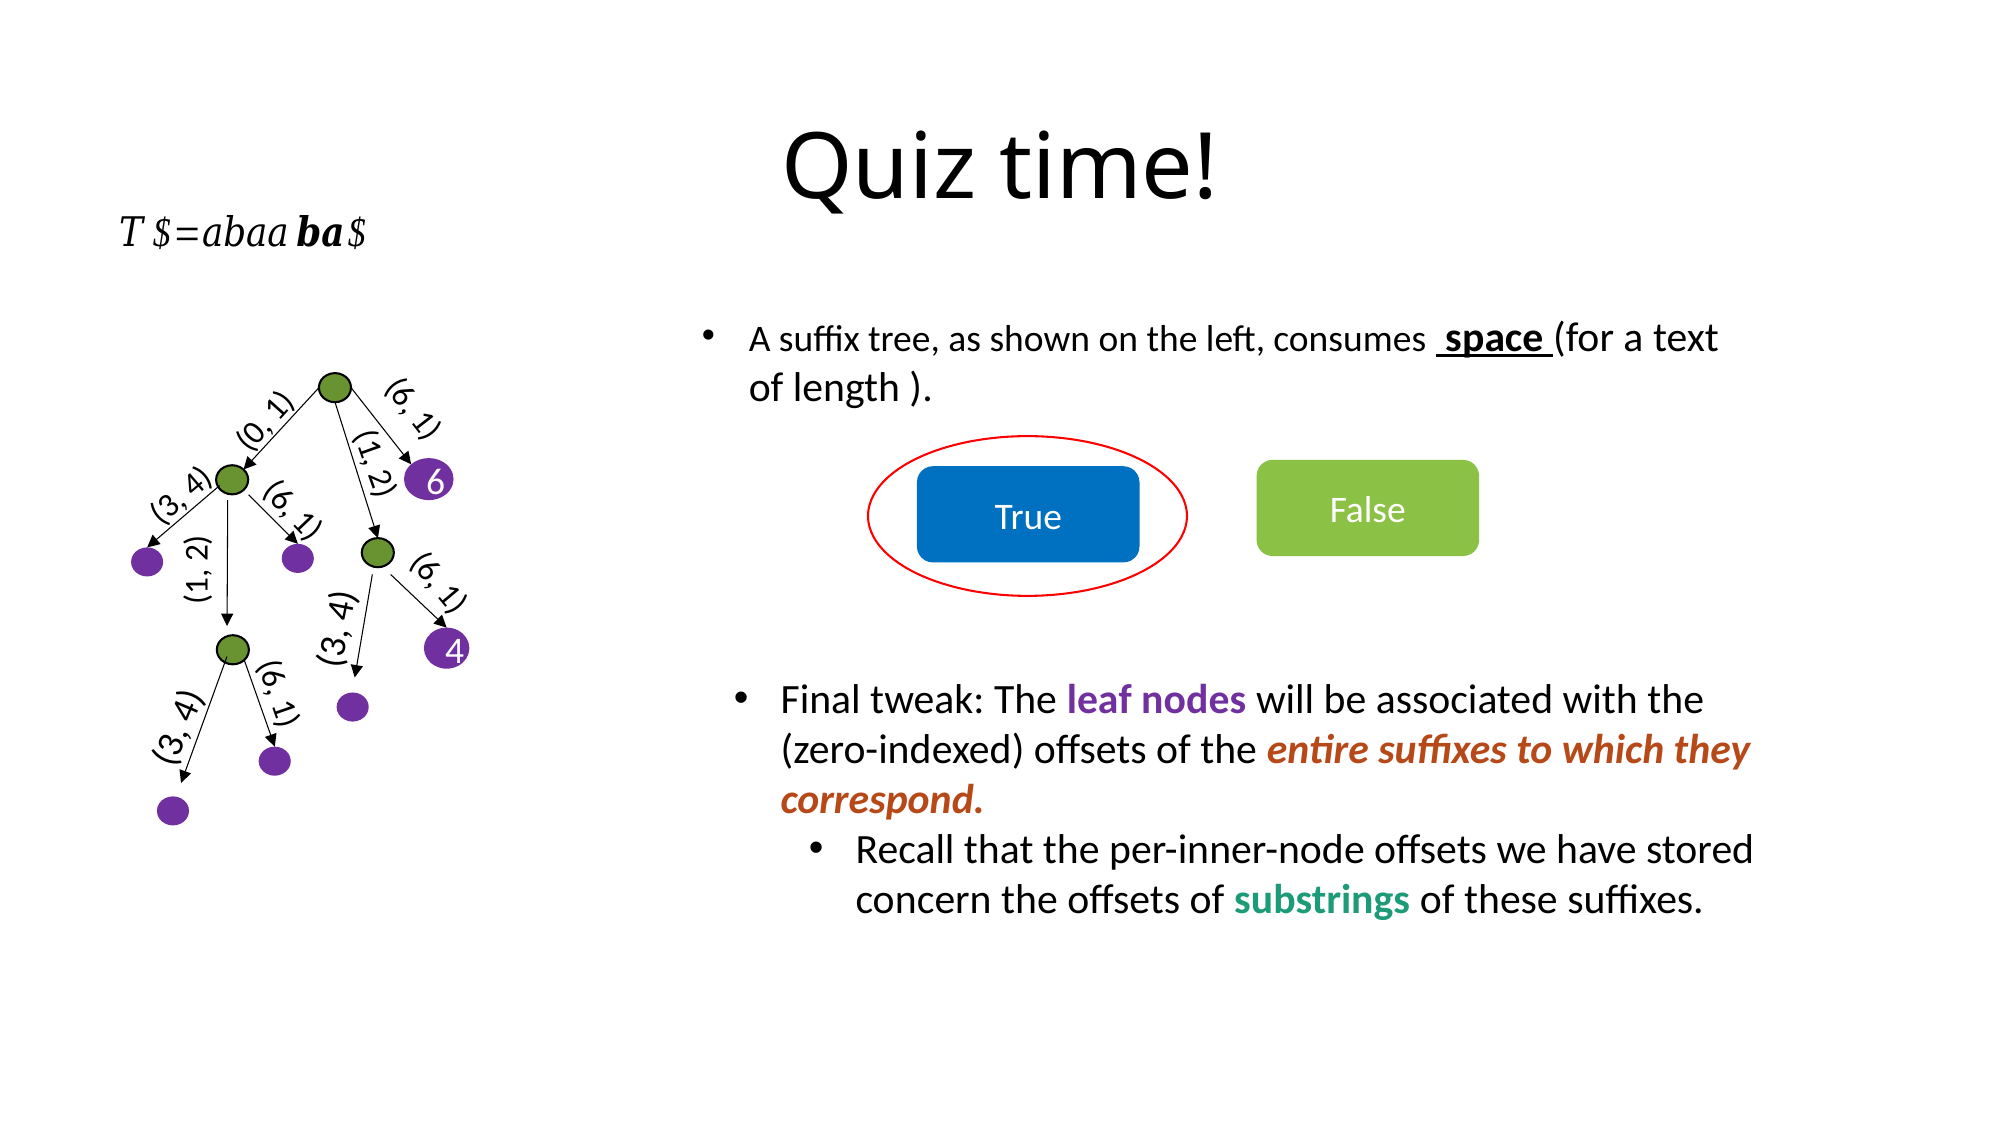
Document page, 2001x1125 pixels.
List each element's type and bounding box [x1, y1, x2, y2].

text_box [123, 335, 499, 788]
title [137, 59, 1863, 278]
text_box [335, 691, 370, 723]
text_box [718, 664, 1784, 930]
text_box [155, 795, 191, 827]
text_box [866, 435, 1189, 597]
text_box [1255, 458, 1481, 558]
